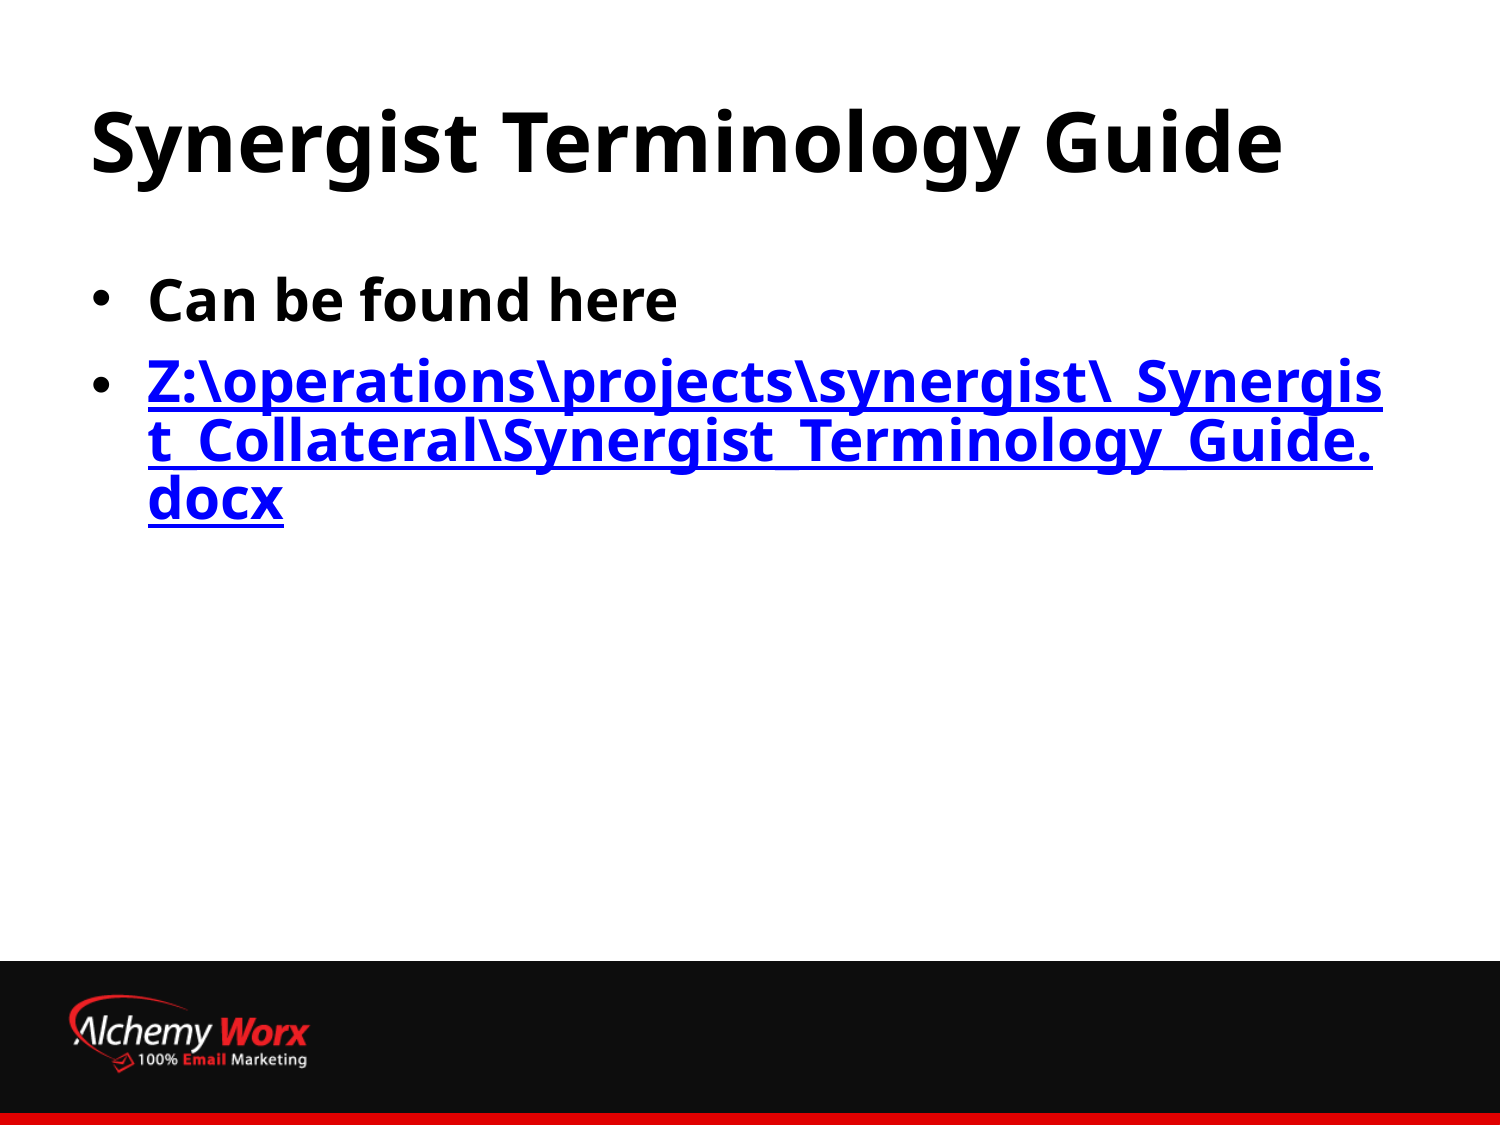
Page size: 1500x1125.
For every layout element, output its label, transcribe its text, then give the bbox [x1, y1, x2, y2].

title Synergist Terminology Guide [74, 44, 1426, 233]
list Can be found here Z:\operations\projects\synergist\_Synergist_Collateral\Synergist_Terminology_Guide.docx [76, 255, 1424, 882]
picture [41, 975, 339, 1094]
